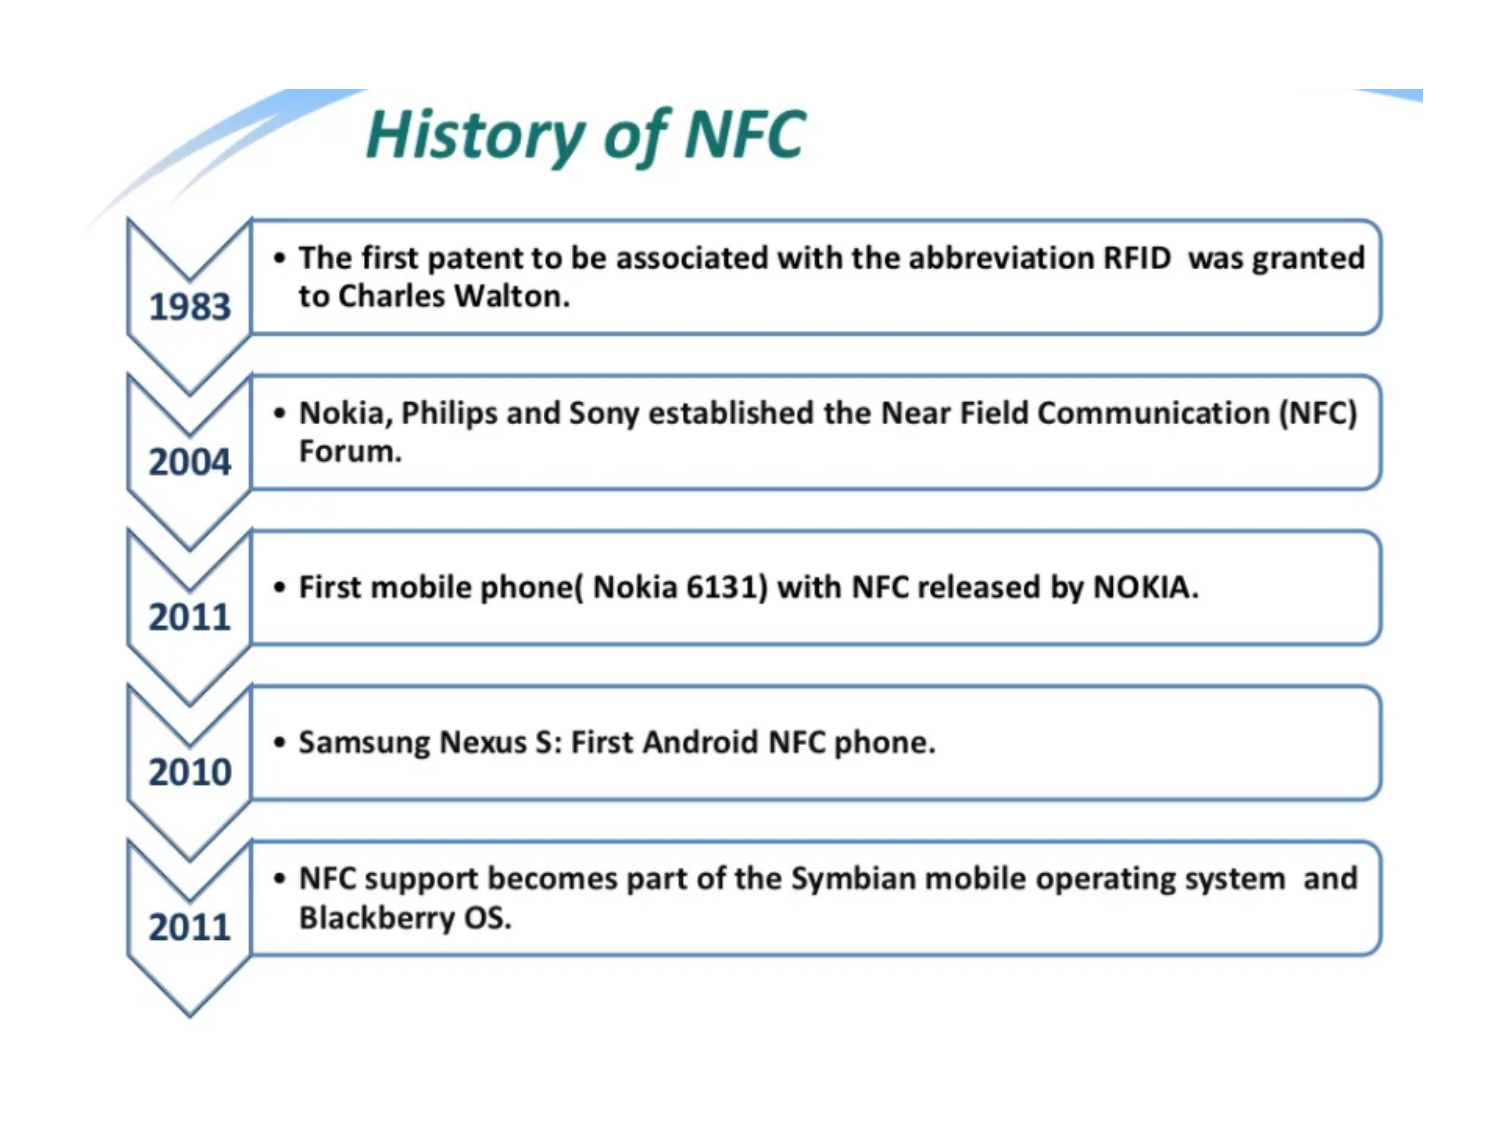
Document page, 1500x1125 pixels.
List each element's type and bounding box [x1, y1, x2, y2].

picture [77, 89, 1423, 1036]
